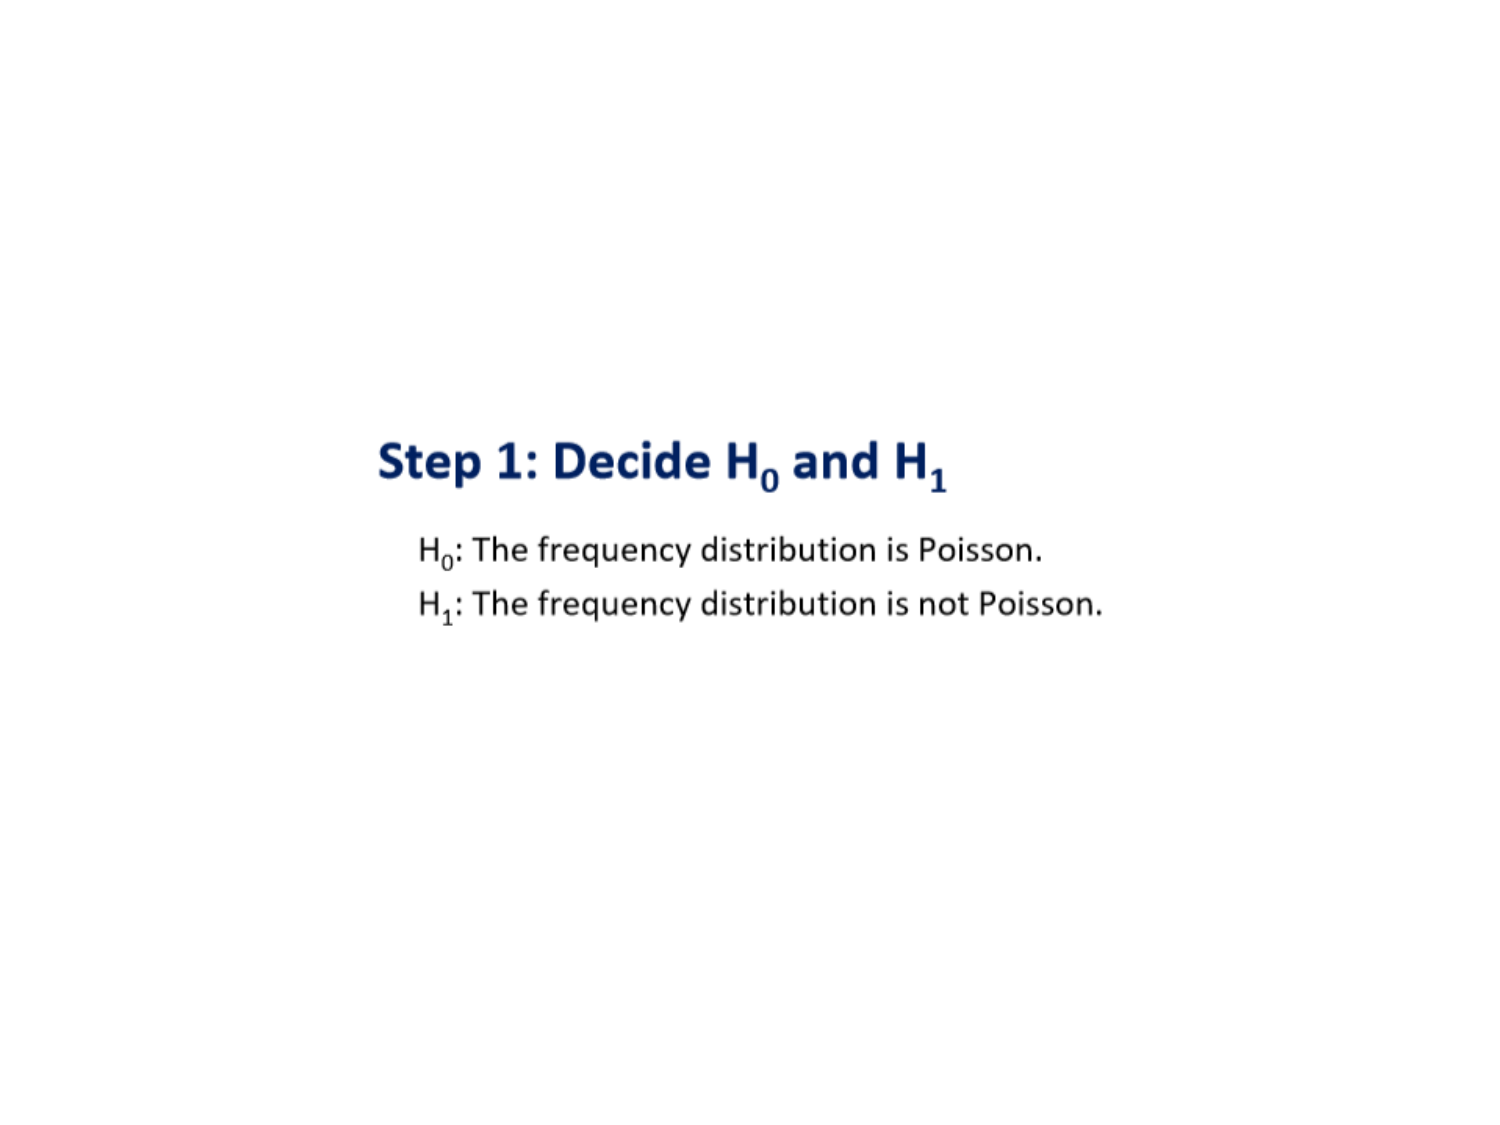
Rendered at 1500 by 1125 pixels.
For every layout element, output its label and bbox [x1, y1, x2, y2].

picture [362, 423, 1138, 701]
